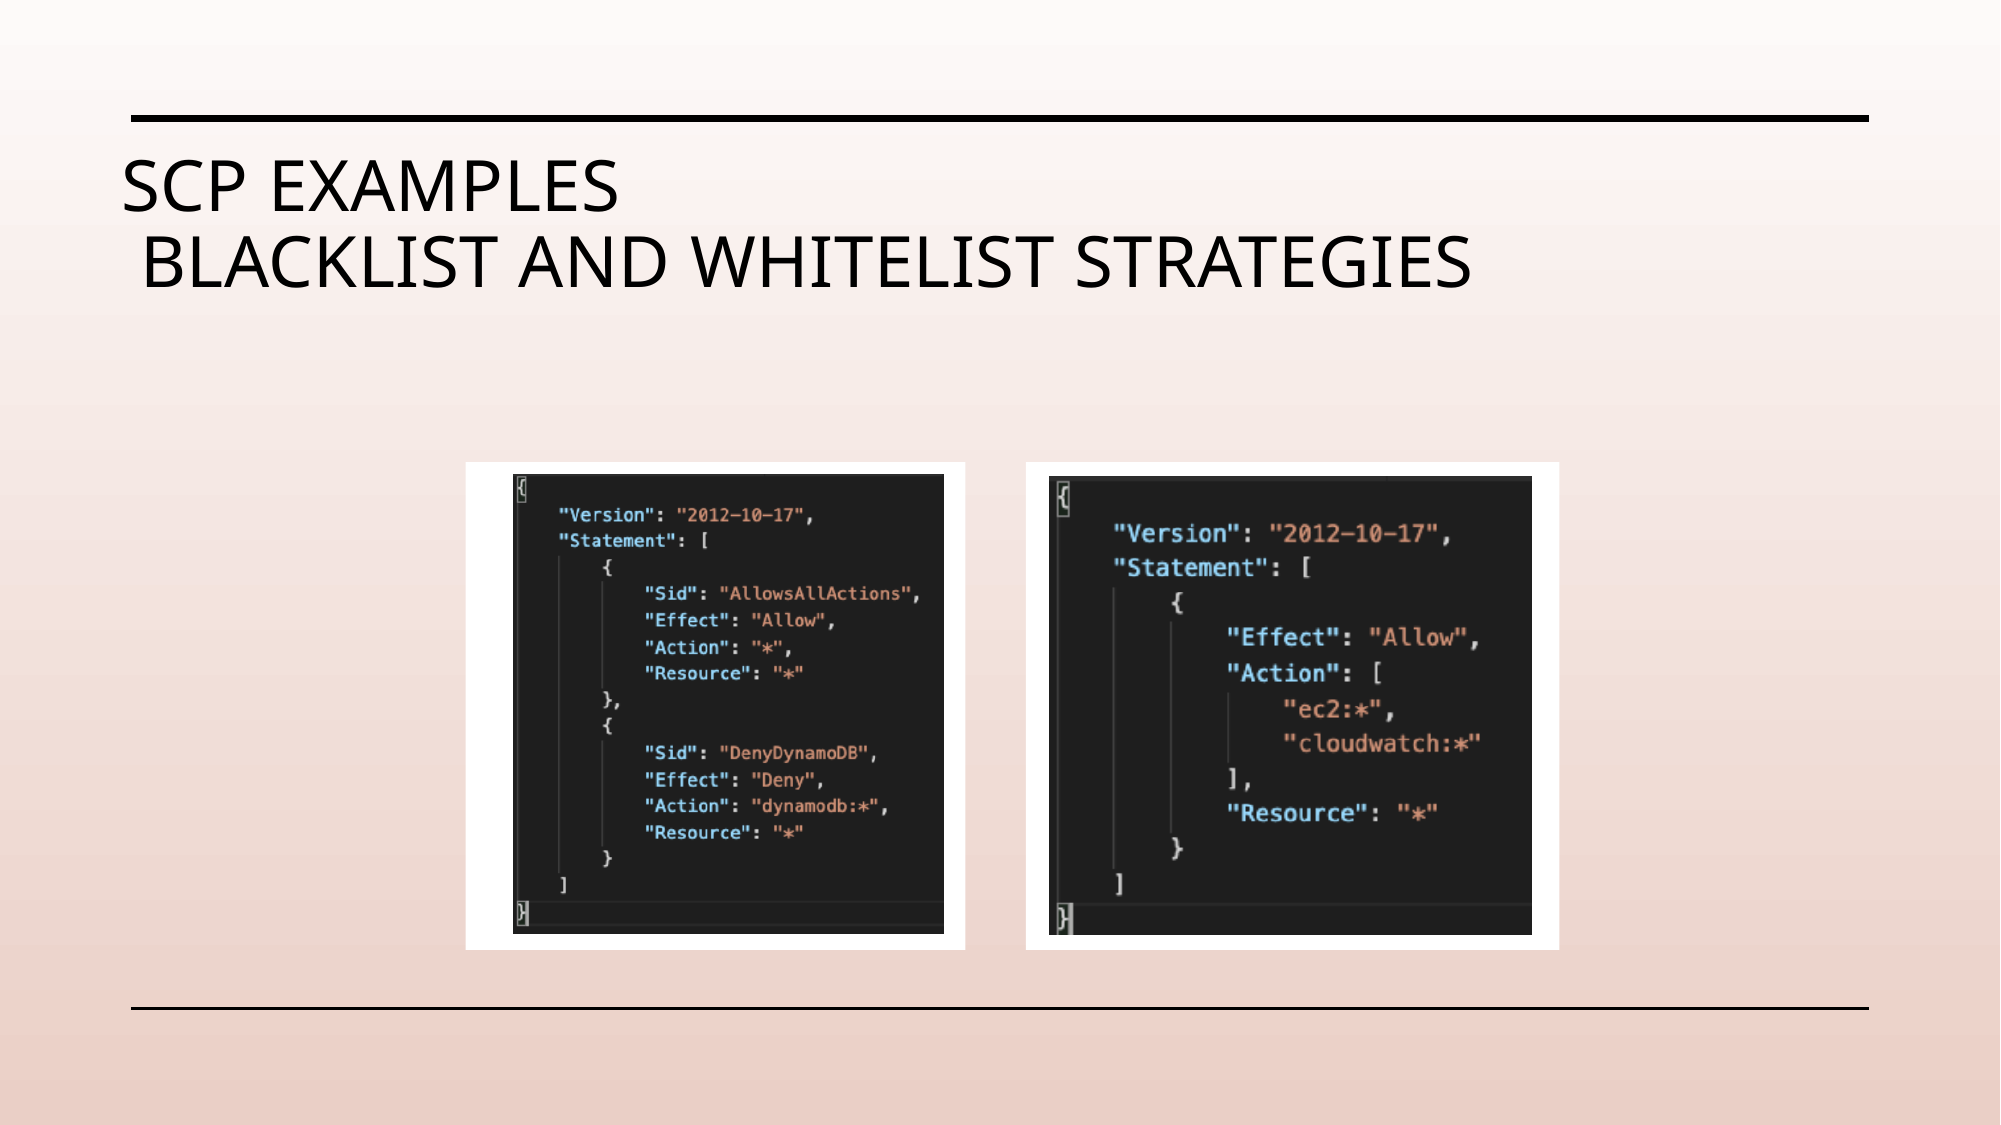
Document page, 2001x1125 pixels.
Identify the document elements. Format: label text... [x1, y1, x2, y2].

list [465, 462, 966, 950]
text_box [0, 0, 2000, 1125]
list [1025, 462, 1560, 950]
title SCP Examples Blacklist and Whitelist strategies [106, 143, 1899, 329]
